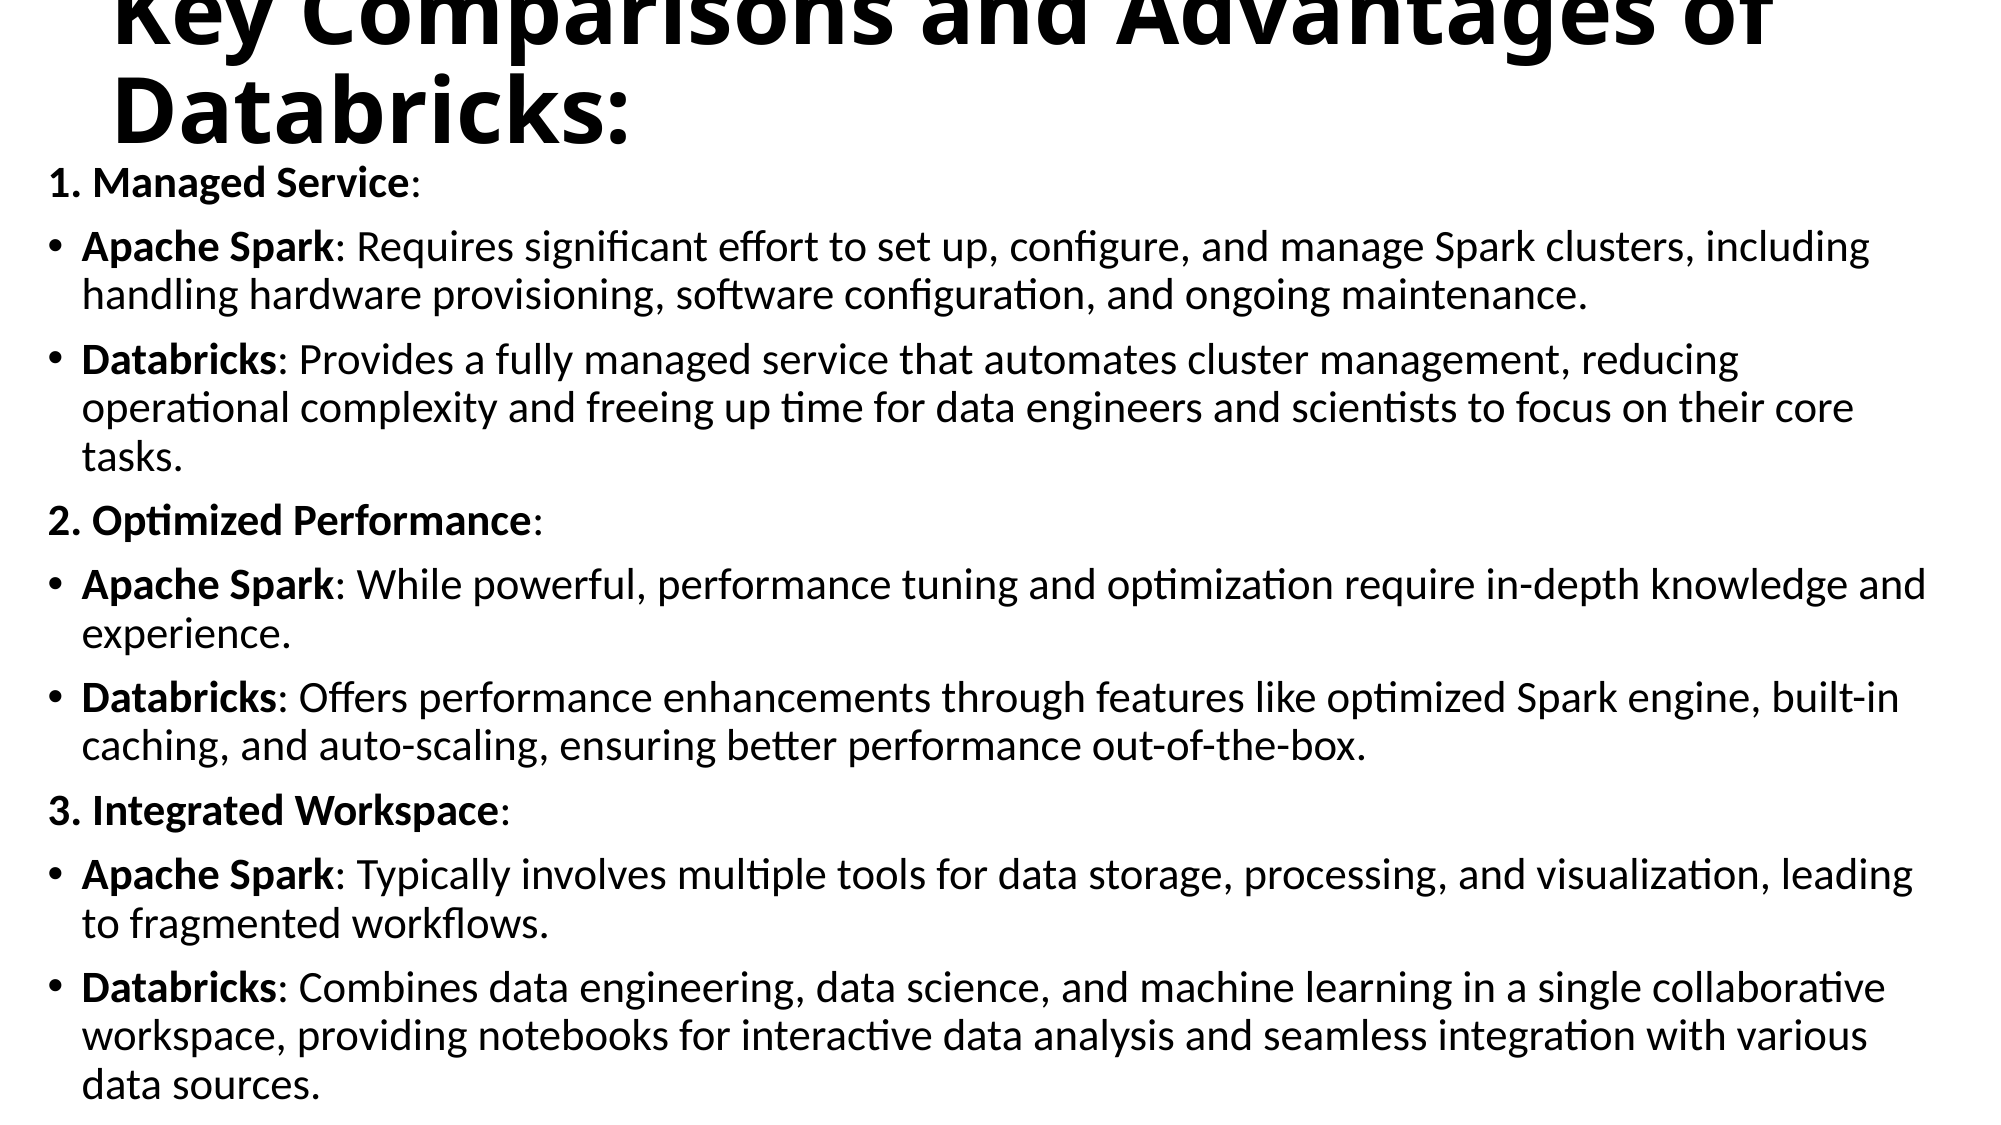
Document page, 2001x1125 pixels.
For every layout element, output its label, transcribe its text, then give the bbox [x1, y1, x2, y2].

title Key Comparisons and Advantages of Databricks: [95, 0, 1945, 129]
list 1. Managed Service: Apache Spark: Requires significant effort to set up, configure, and manage Spark clusters, including handling hardware provisioning, software configuration, and ongoing maintenance. Databricks: Provides a fully managed service that automates cluster management, reducing operational complexity and freeing up time for data engineers and scientists to focus on their core tasks. 2. Optimized Performance: Apache Spark: While powerful, performance tuning and optimization require in-depth knowledge and experience. Databricks: Offers performance enhancements through features like optimized Spark engine, built-in caching, and auto-scaling, ensuring better performance out-of-the-box. 3. Integrated Workspace: Apache Spark: Typically involves multiple tools for data storage, processing, and visualization, leading to fragmented workflows. Databricks: Combines data engineering, data science, and machine learning in a single collaborative workspace, providing notebooks for interactive data analysis and seamless integration with various data sources. [32, 151, 1960, 1125]
